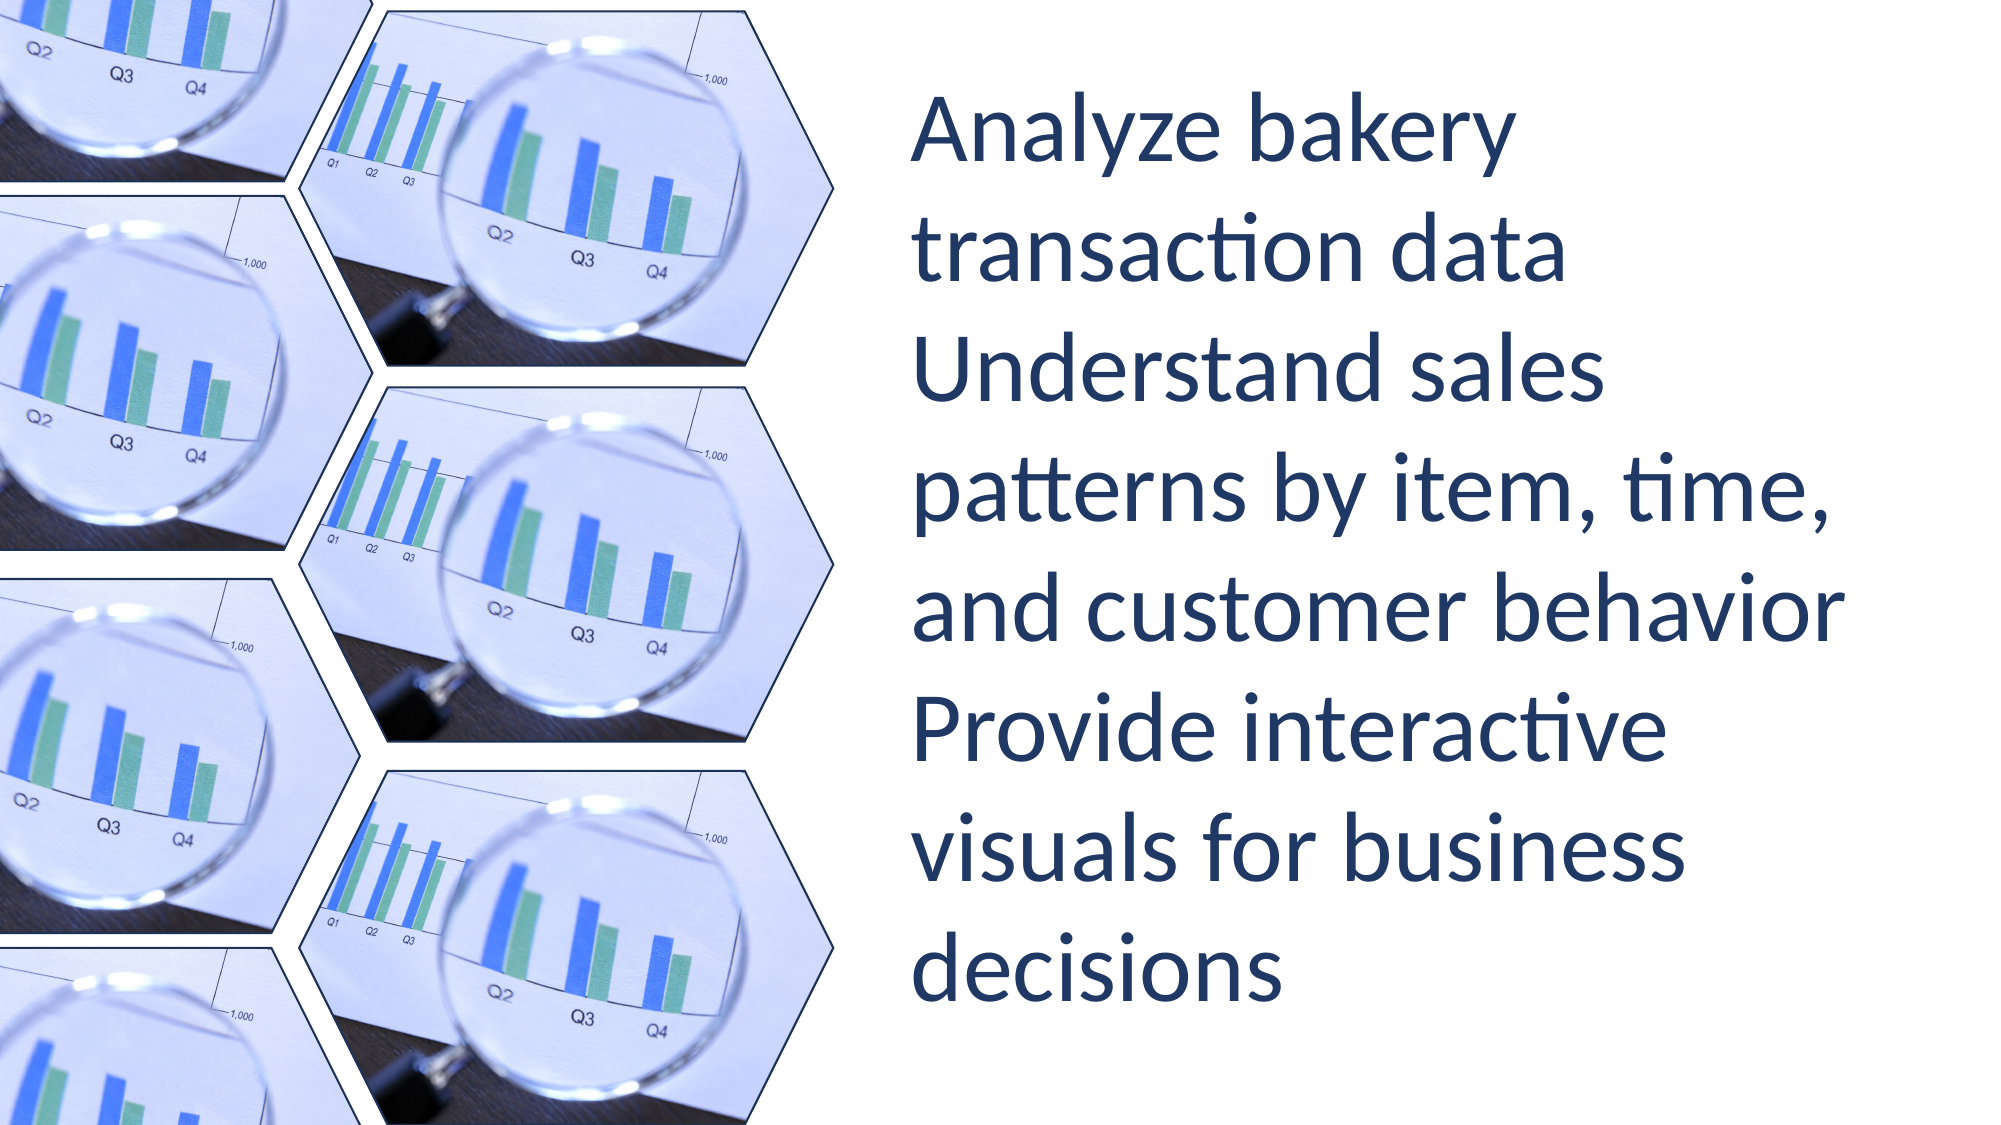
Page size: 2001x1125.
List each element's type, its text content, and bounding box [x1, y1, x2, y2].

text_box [0, 0, 834, 1125]
text_box Analyze bakery transaction data Understand sales patterns by item, time, and customer behavior Provide interactive visuals for business decisions [895, 54, 1932, 1029]
